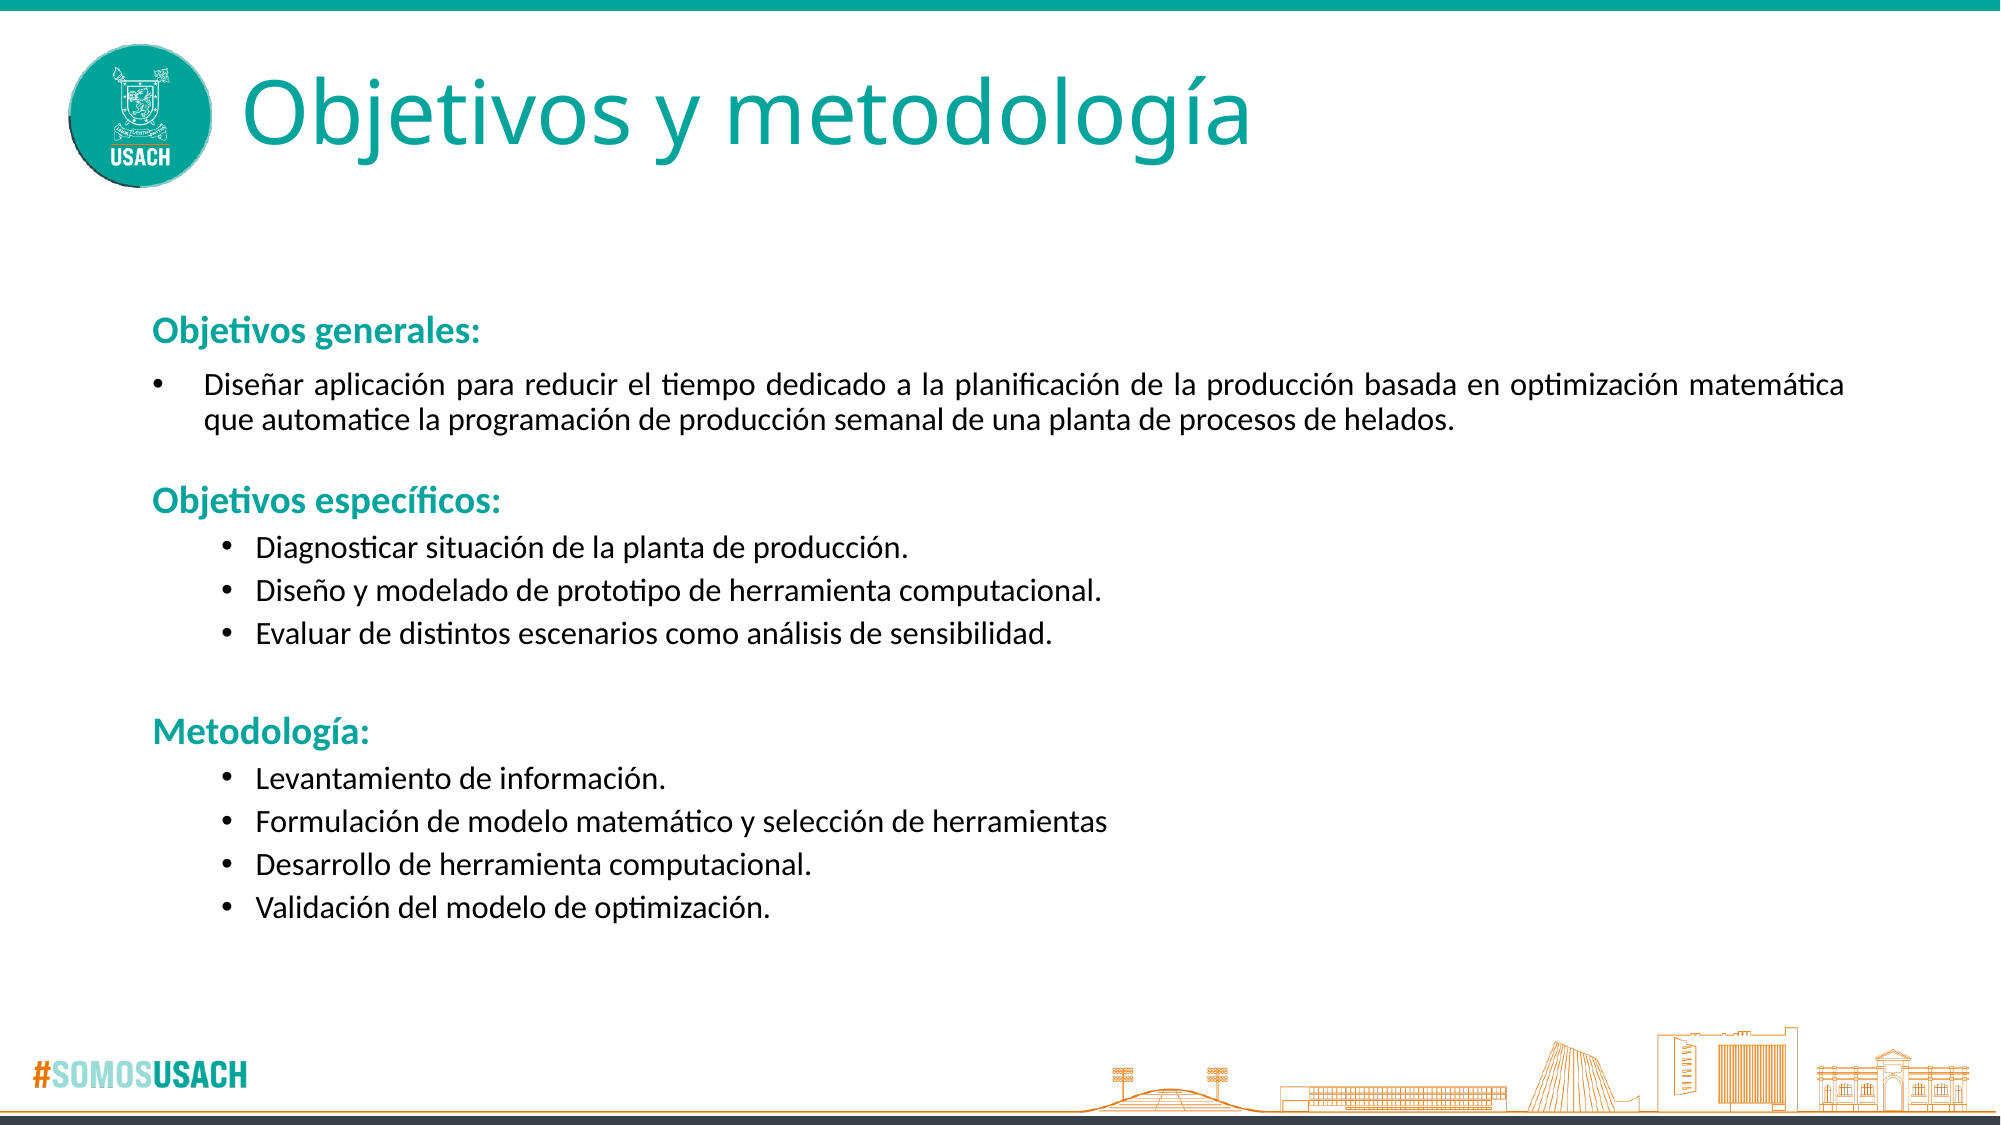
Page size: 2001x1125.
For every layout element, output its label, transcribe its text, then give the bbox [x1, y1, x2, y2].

text_box Objetivos y metodología [224, 59, 1863, 172]
text_box Objetivos generales: Diseñar aplicación para reducir el tiempo dedicado a la planificación de la producción basada en optimización matemática que automatice la programación de producción semanal de una planta de procesos de helados. Objetivos específicos: Diagnosticar situación de la planta de producción. Diseño y modelado de prototipo de herramienta computacional. Evaluar de distintos escenarios como análisis de sensibilidad. Metodología: Levantamiento de información. Formulación de modelo matemático y selección de herramientas Desarrollo de herramienta computacional. Validación del modelo de optimización. [137, 301, 1863, 939]
